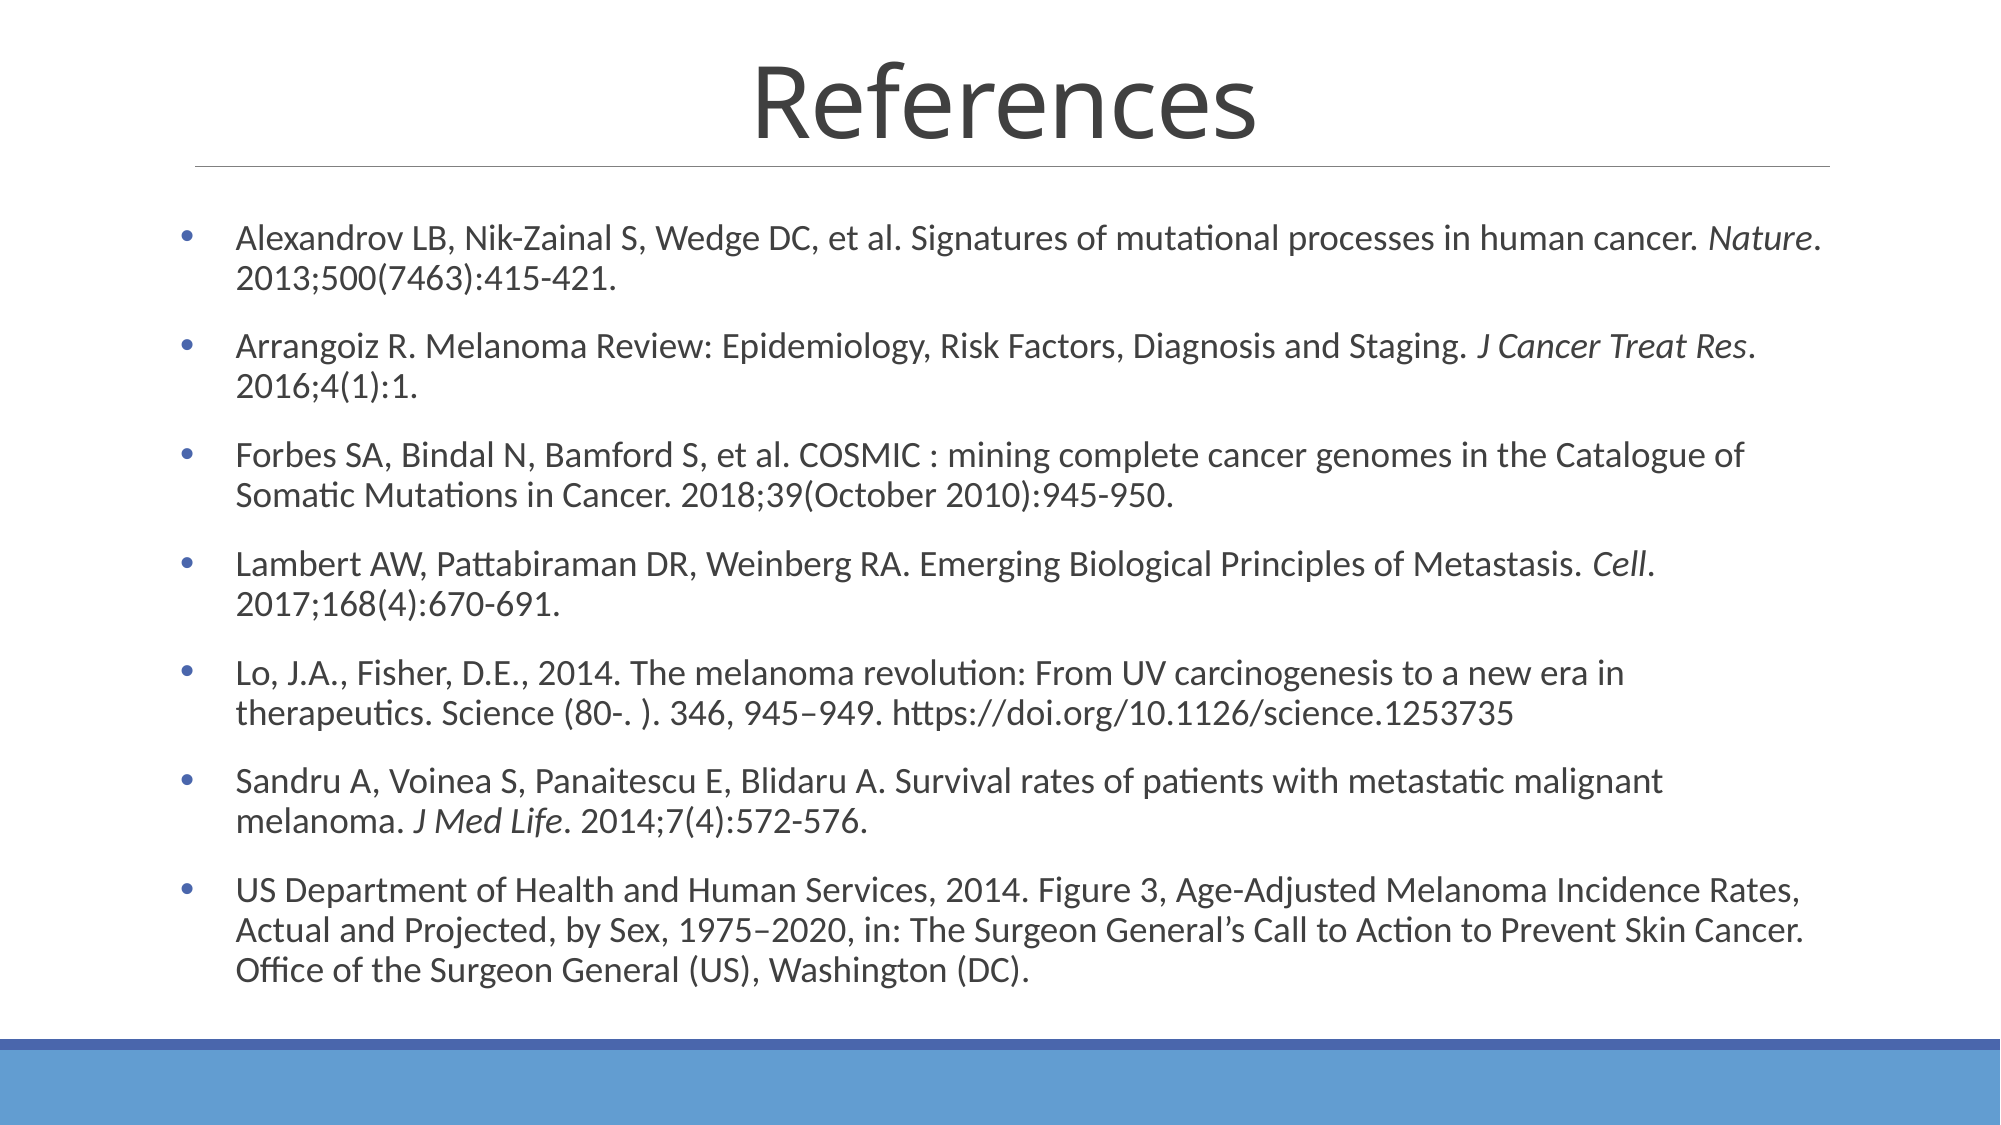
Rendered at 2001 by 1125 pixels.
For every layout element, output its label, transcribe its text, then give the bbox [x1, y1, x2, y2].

title References [180, 47, 1830, 167]
list Alexandrov LB, Nik-Zainal S, Wedge DC, et al. Signatures of mutational processes in human cancer. Nature. 2013;500(7463):415-421. Arrangoiz R. Melanoma Review: Epidemiology, Risk Factors, Diagnosis and Staging. J Cancer Treat Res. 2016;4(1):1. Forbes SA, Bindal N, Bamford S, et al. COSMIC : mining complete cancer genomes in the Catalogue of Somatic Mutations in Cancer. 2018;39(October 2010):945-950. Lambert AW, Pattabiraman DR, Weinberg RA. Emerging Biological Principles of Metastasis. Cell. 2017;168(4):670-691. Lo, J.A., Fisher, D.E., 2014. The melanoma revolution: From UV carcinogenesis to a new era in therapeutics. Science (80-. ). 346, 945–949. https://doi.org/10.1126/science.1253735 Sandru A, Voinea S, Panaitescu E, Blidaru A. Survival rates of patients with metastatic malignant melanoma. J Med Life. 2014;7(4):572-576. US Department of Health and Human Services, 2014. Figure 3, Age-Adjusted Melanoma Incidence Rates, Actual and Projected, by Sex, 1975–2020, in: The Surgeon General’s Call to Action to Prevent Skin Cancer. Office of the Surgeon General (US), Washington (DC). [180, 210, 1830, 1004]
